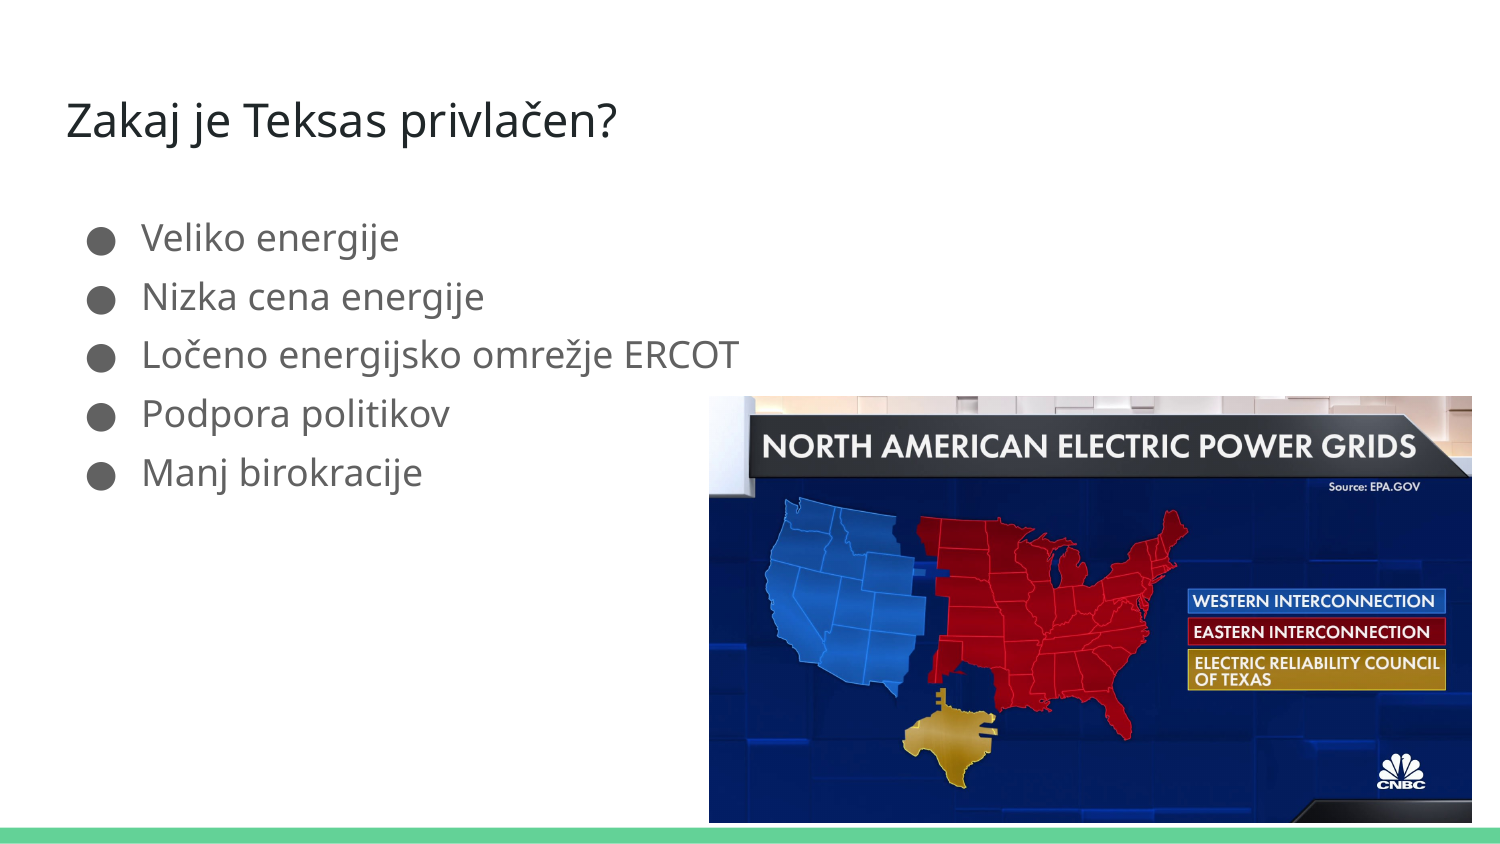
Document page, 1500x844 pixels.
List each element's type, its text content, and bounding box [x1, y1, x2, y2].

picture [709, 396, 1472, 824]
title Zakaj je Teksas privlačen? [51, 72, 1449, 167]
list Veliko energije Nizka cena energije Ločeno energijsko omrežje ERCOT Podpora politikov Manj birokracije [51, 189, 1449, 750]
